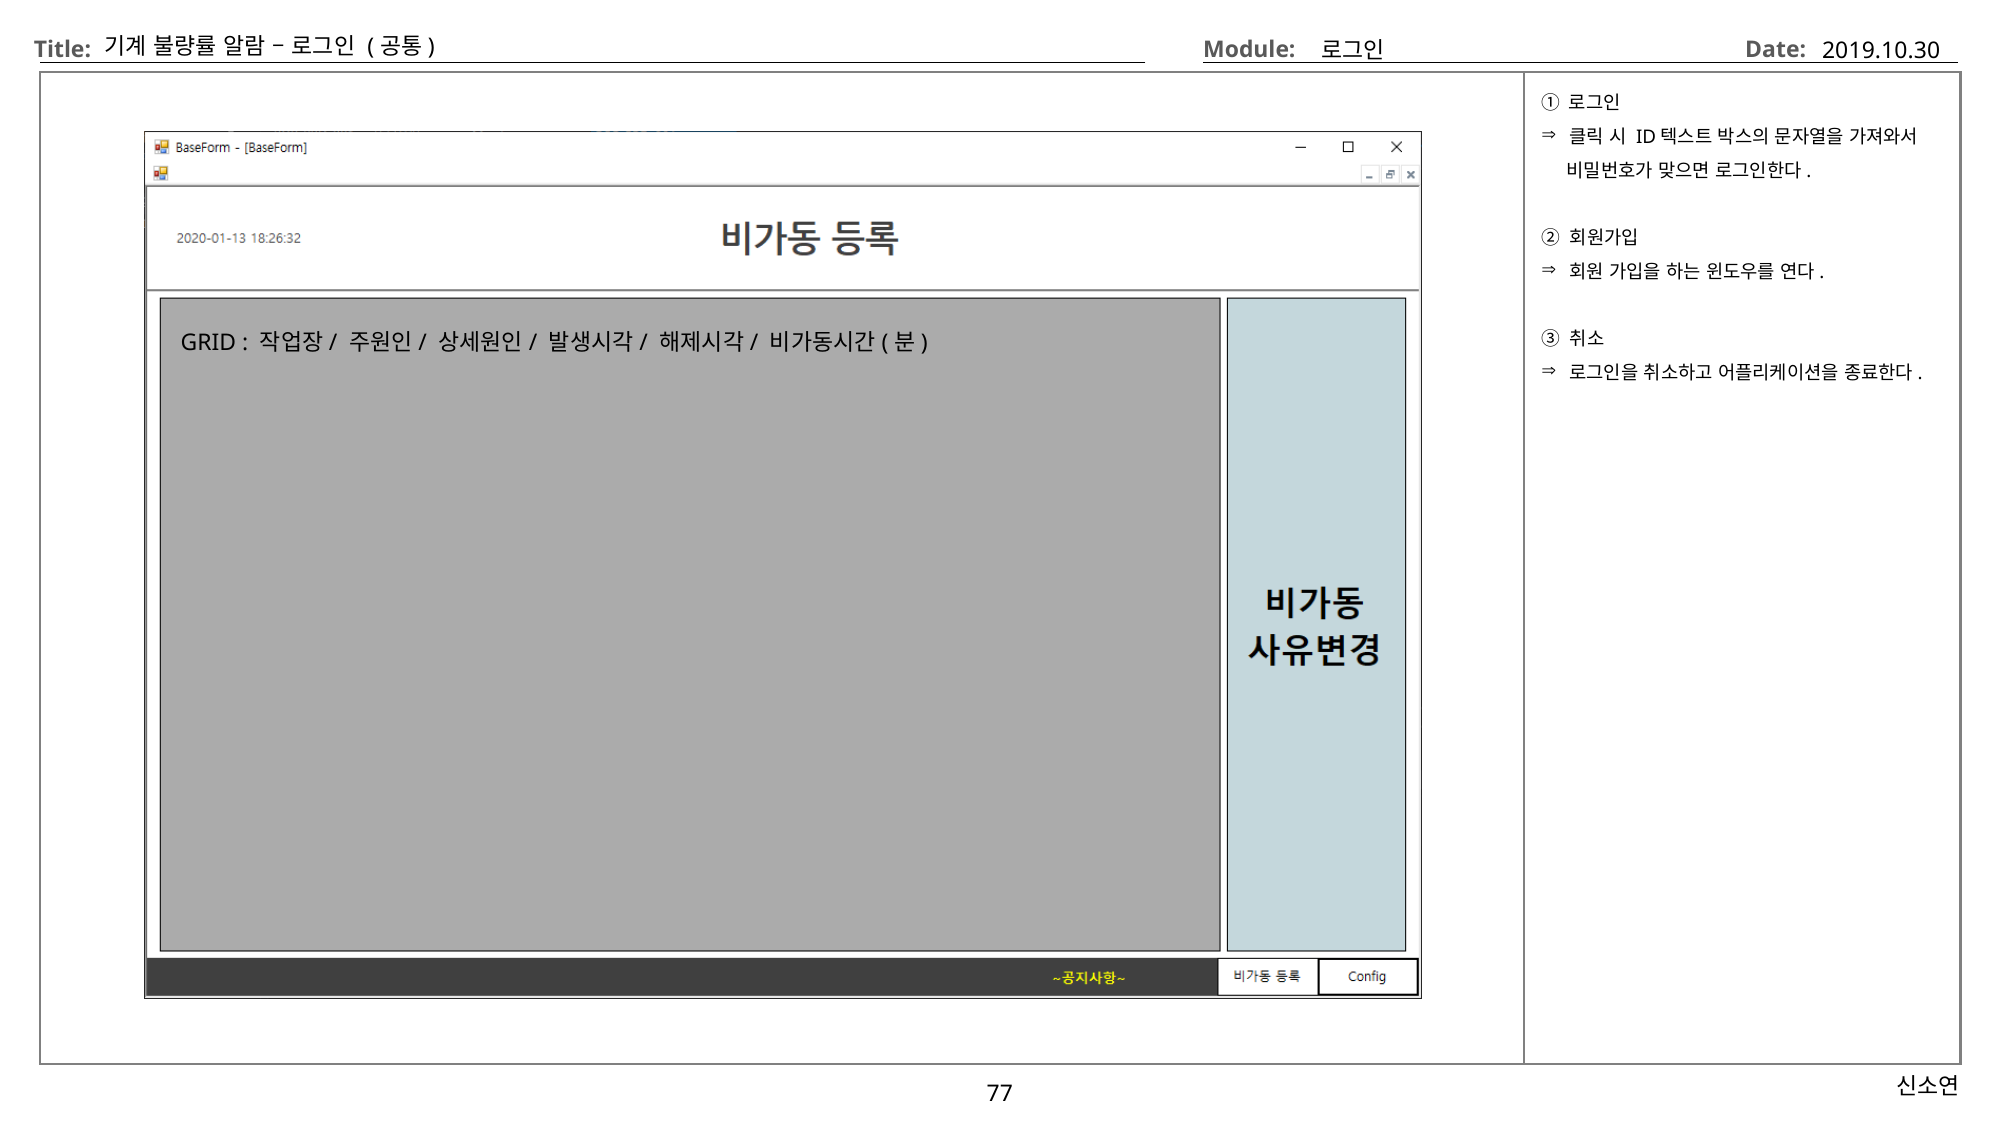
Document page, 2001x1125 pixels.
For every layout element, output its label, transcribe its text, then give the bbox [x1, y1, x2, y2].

list 2019.10.30 [1822, 31, 1990, 67]
list 신소연 [1526, 1067, 1960, 1103]
list 로그인 [1321, 31, 1651, 67]
title 기계 불량률 알람 – 로그인 (공통) [104, 29, 1123, 66]
picture [144, 131, 1422, 999]
text_box ① 로그인 클릭 시 ID텍스트 박스의 문자열을 가져와서 비밀번호가 맞으면 로그인한다. ② 회원가입 회원 가입을 하는 윈도우를 연다. ③ 취소 로그인을 취소하고 어플리케이션을 종료한다. [1526, 72, 1960, 425]
